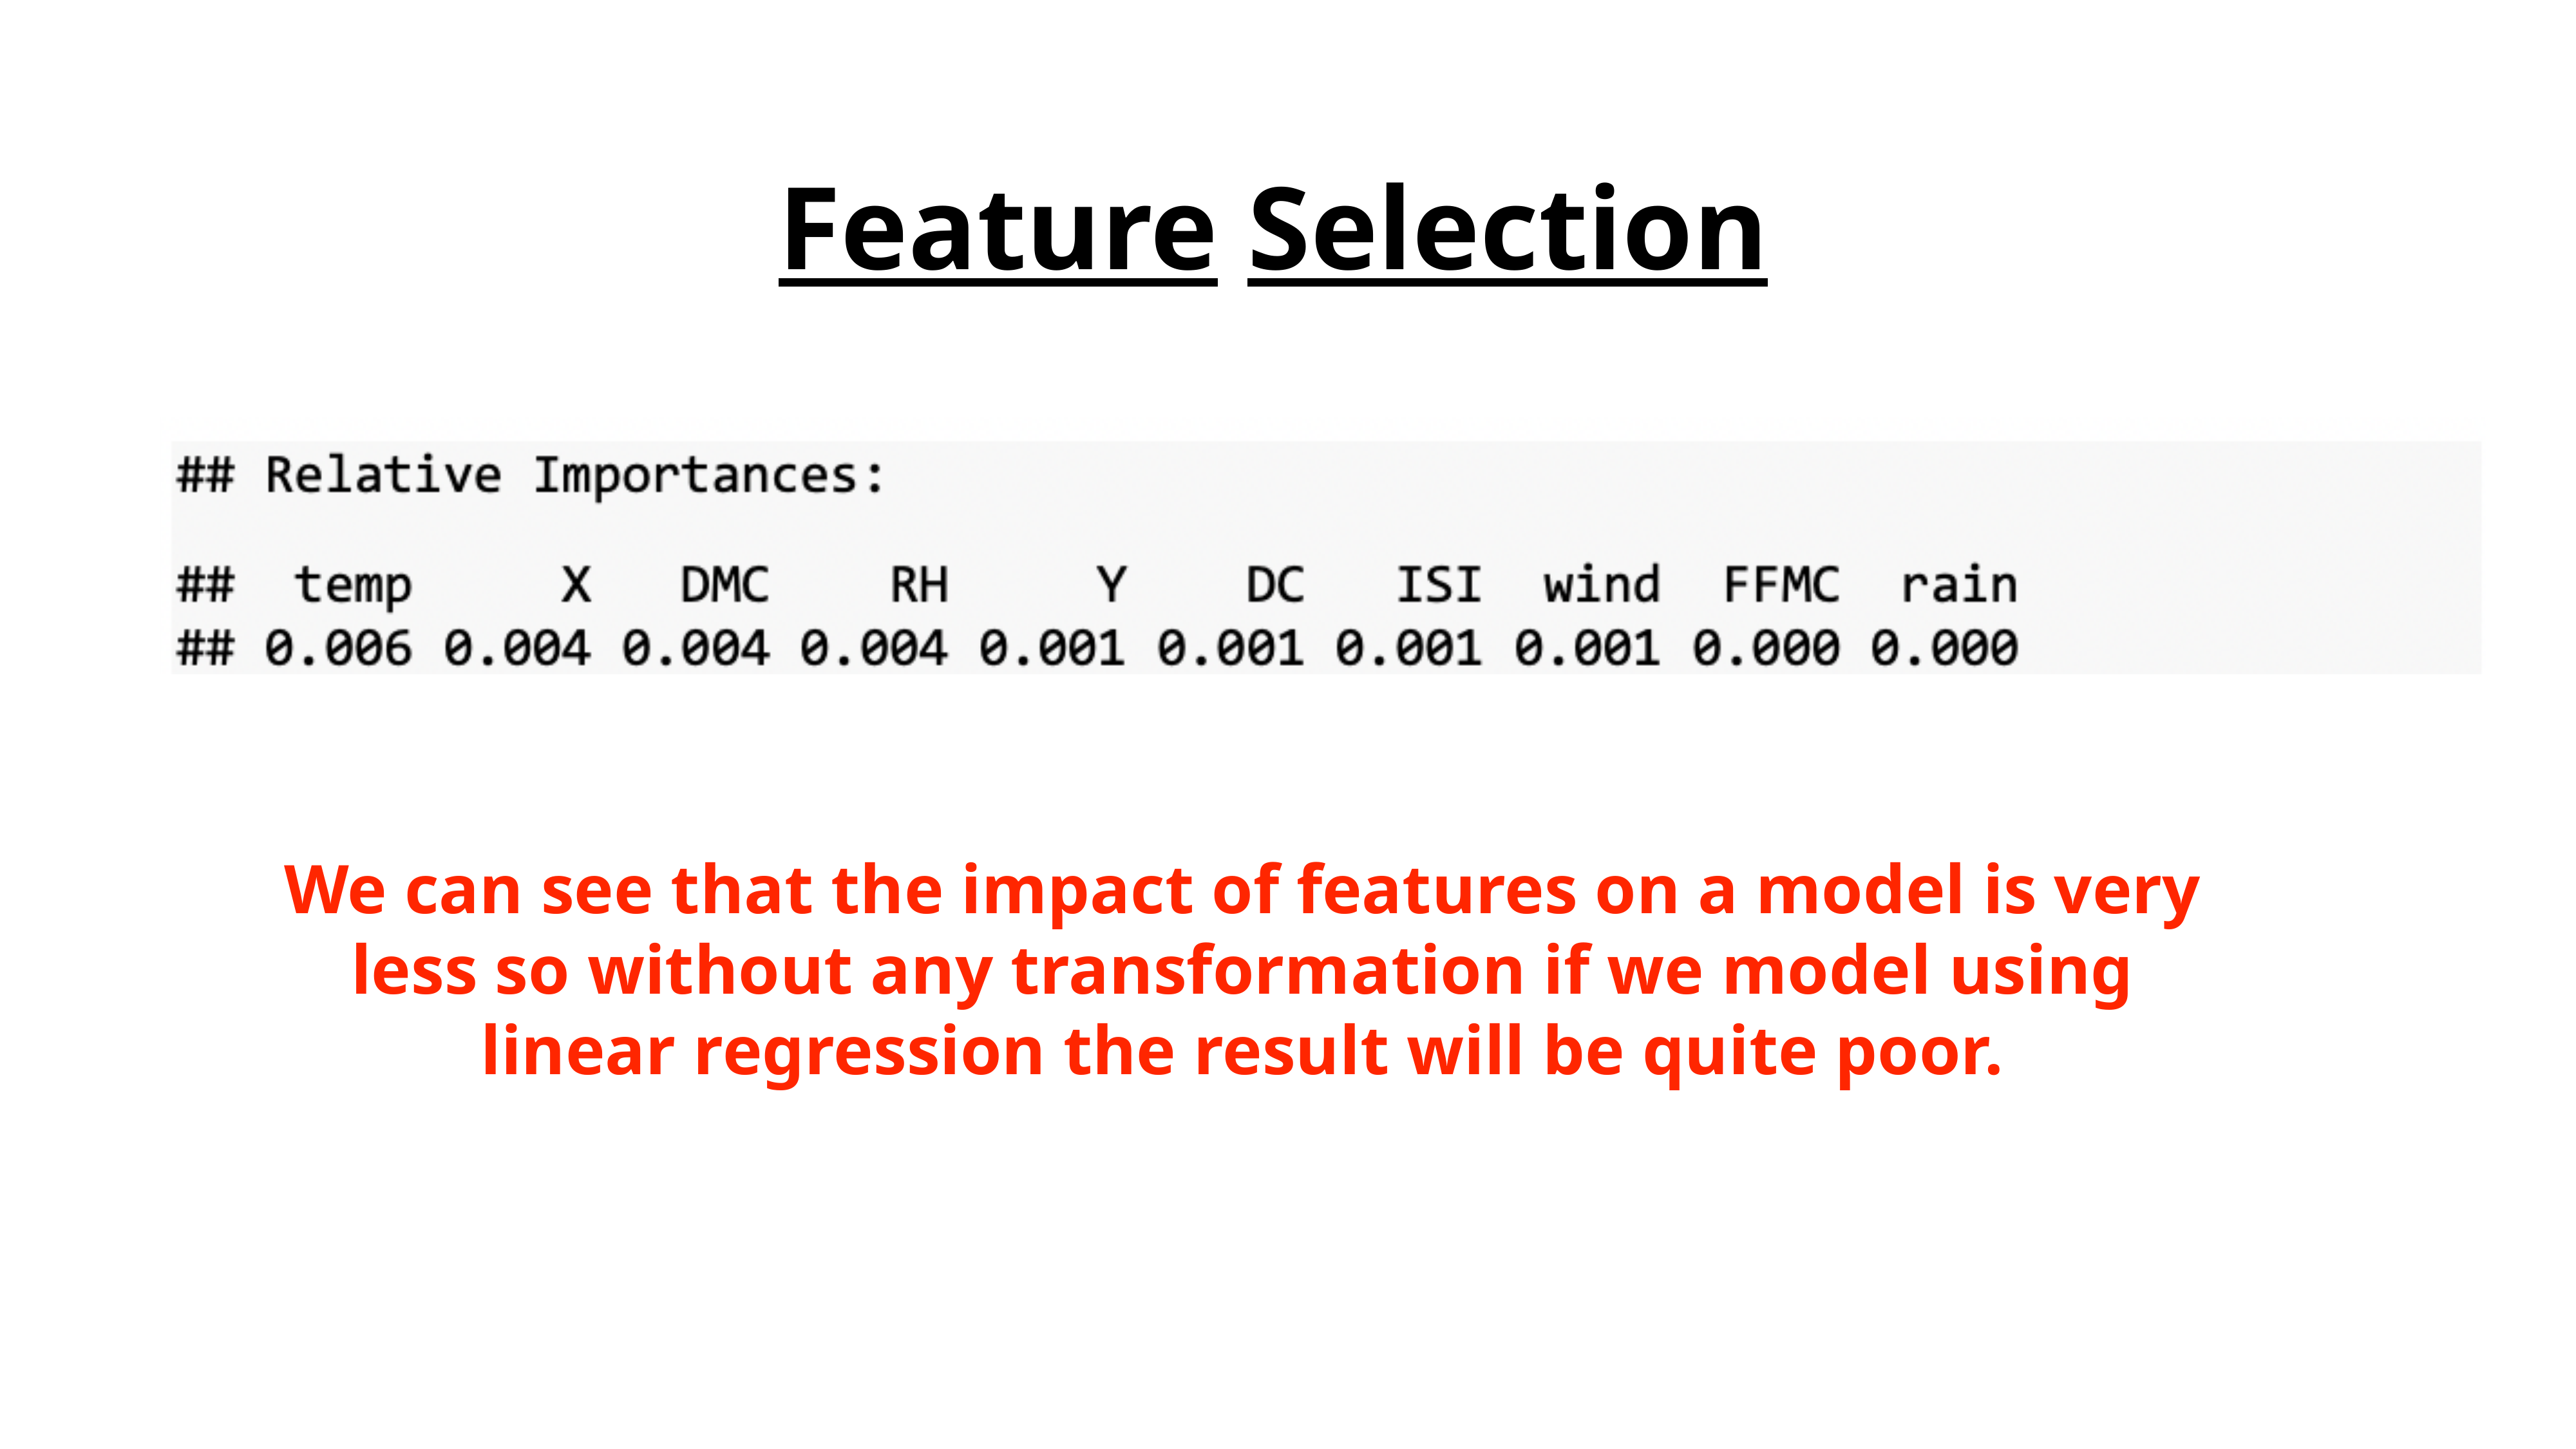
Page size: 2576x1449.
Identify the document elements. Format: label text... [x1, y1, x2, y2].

text_box We can see that the impact of features on a model is very less so without any transformation if we model using linear regression the result will be quite poor. [276, 841, 2210, 1094]
picture [160, 417, 2486, 674]
title Feature Selection [127, 176, 2449, 328]
